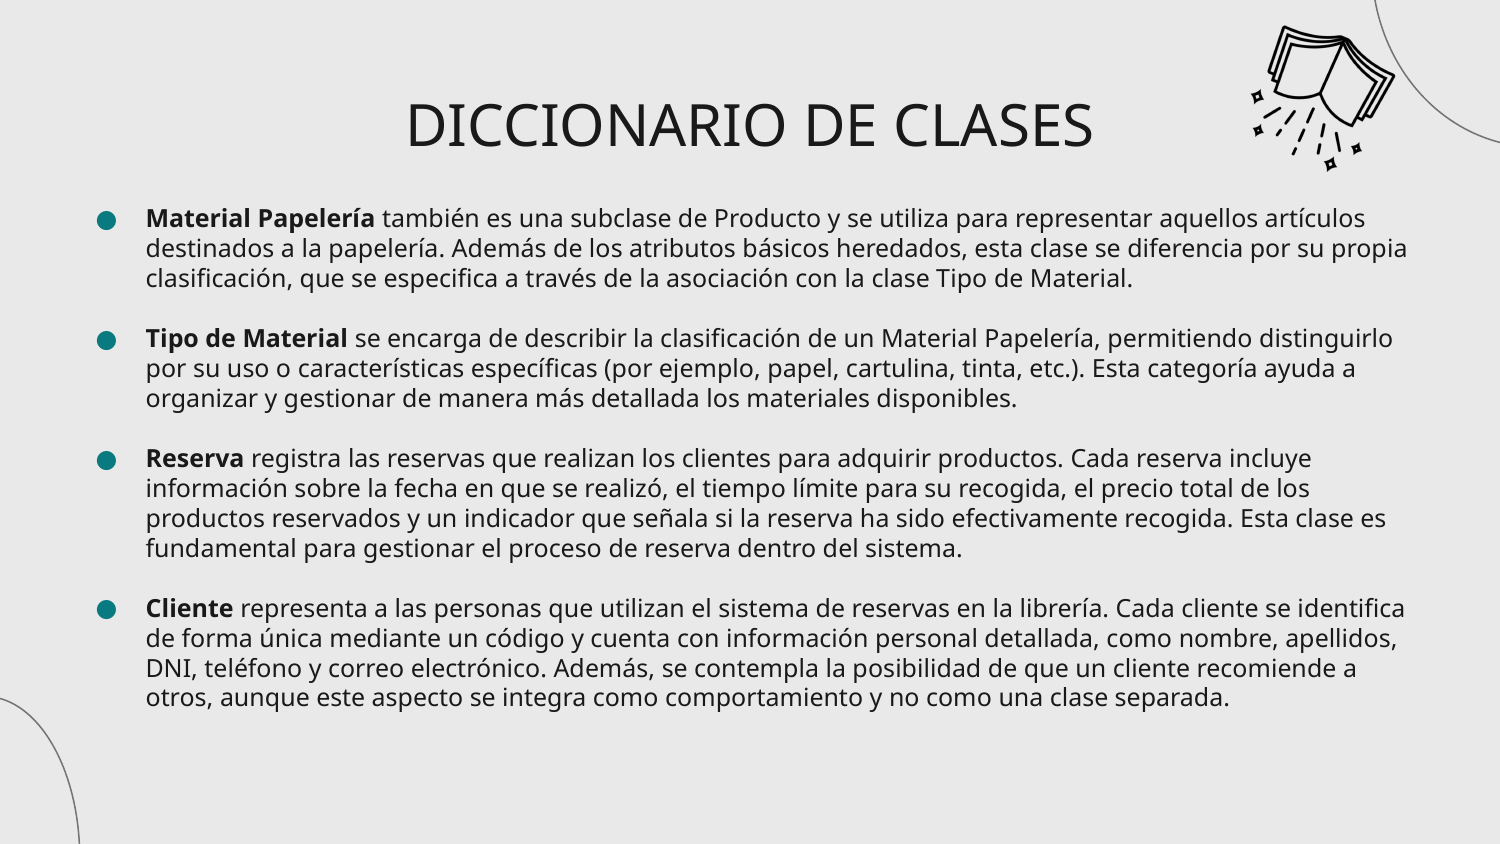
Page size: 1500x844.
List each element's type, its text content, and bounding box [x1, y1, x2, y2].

picture [1227, 4, 1411, 187]
title DICCIONARIO DE CLASES [118, 88, 1244, 167]
list Material Papelería también es una subclase de Producto y se utiliza para representar aquellos artículos destinados a la papelería. Además de los atributos básicos heredados, esta clase se diferencia por su propia clasificación, que se especifica a través de la asociación con la clase Tipo de Material. Tipo de Material se encarga de describir la clasificación de un Material Papelería, permitiendo distinguirlo por su uso o características específicas (por ejemplo, papel, cartulina, tinta, etc.). Esta categoría ayuda a organizar y gestionar de manera más detallada los materiales disponibles. Reserva registra las reservas que realizan los clientes para adquirir productos. Cada reserva incluye información sobre la fecha en que se realizó, el tiempo límite para su recogida, el precio total de los productos reservados y un indicador que señala si la reserva ha sido efectivamente recogida. Esta clase es fundamental para gestionar el proceso de reserva dentro del sistema. Cliente representa a las personas que utilizan el sistema de reservas en la librería. Cada cliente se identifica de forma única mediante un código y cuenta con información personal detallada, como nombre, apellidos, DNI, teléfono y correo electrónico. Además, se contempla la posibilidad de que un cliente recomiende a otros, aunque este aspecto se integra como comportamiento y no como una clase separada. [55, 187, 1443, 773]
